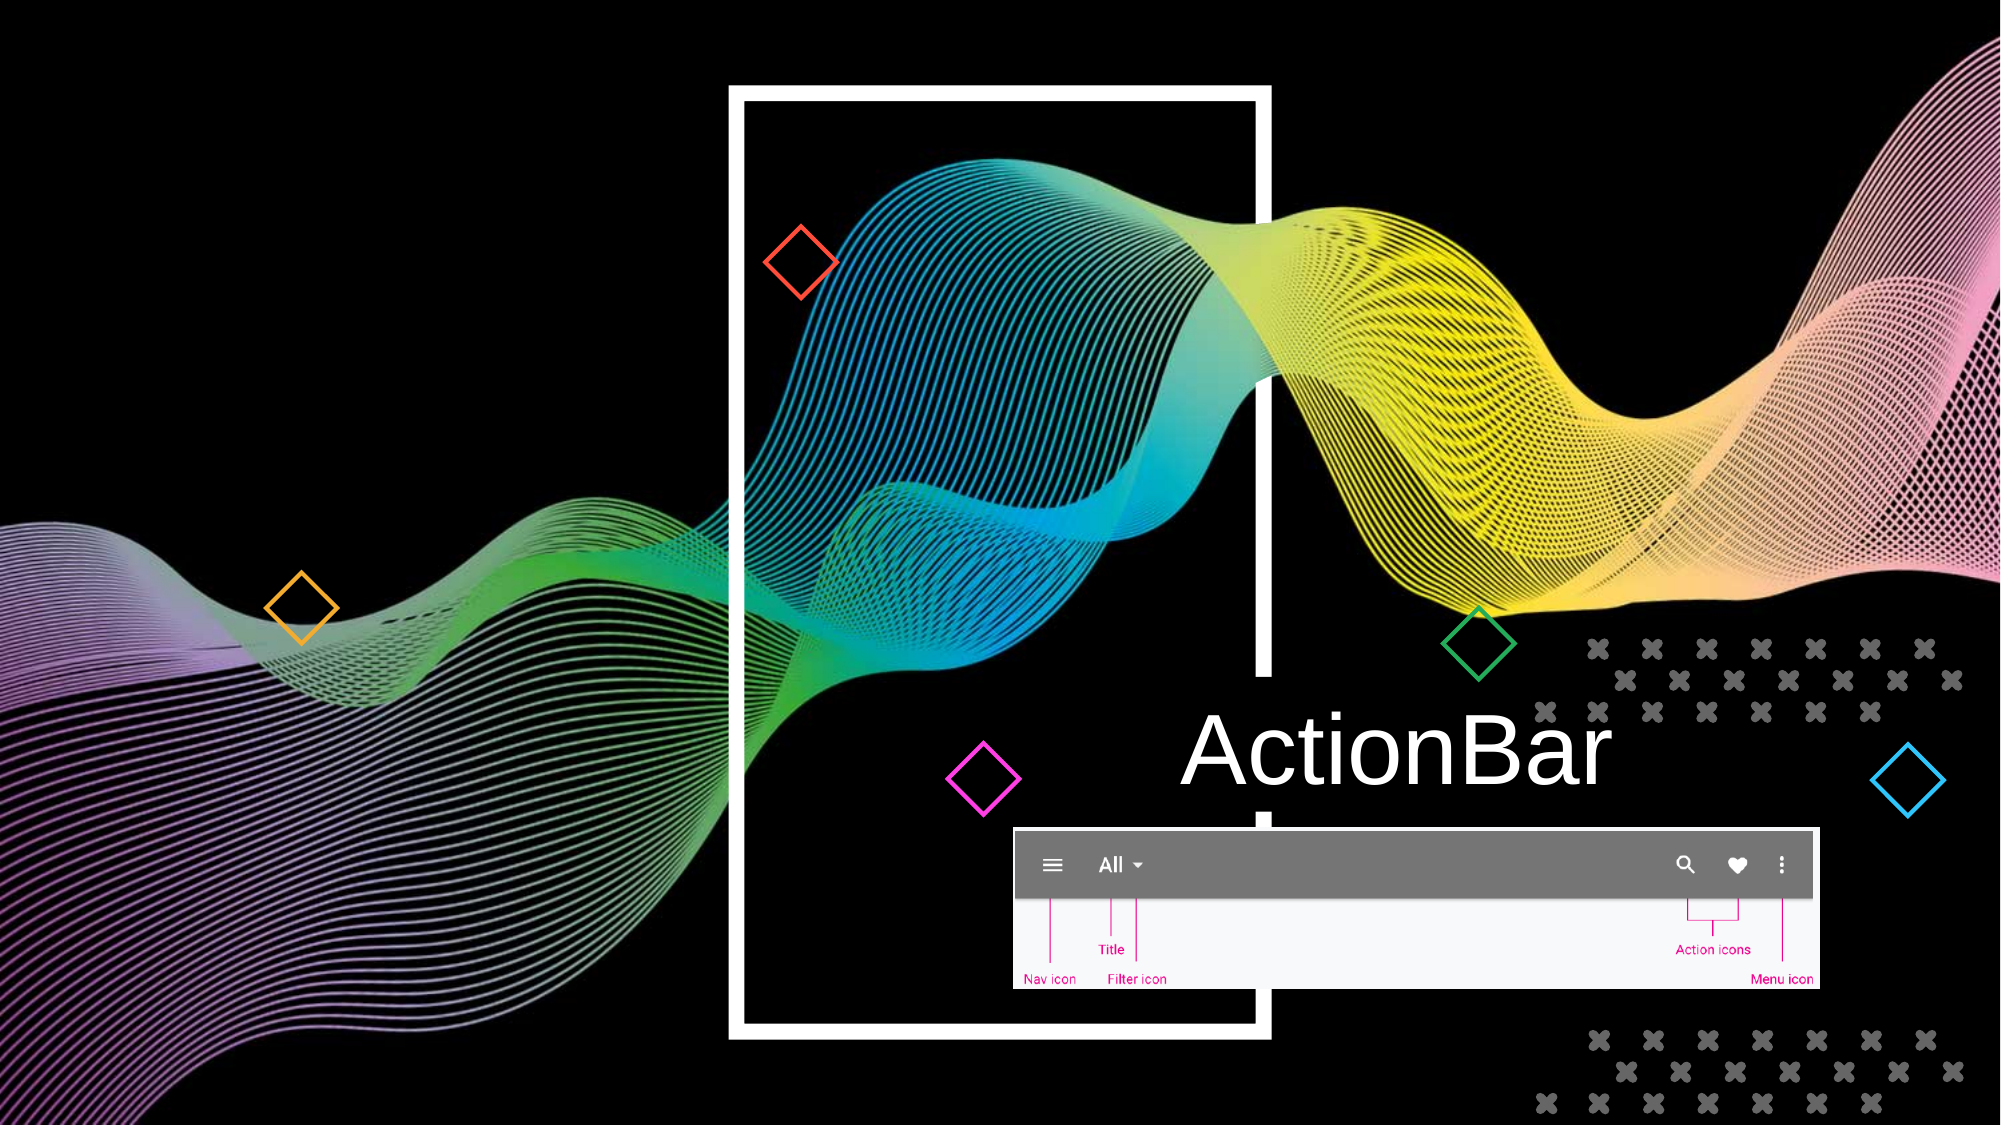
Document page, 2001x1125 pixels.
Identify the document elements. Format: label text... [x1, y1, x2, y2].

text_box ActionBar [1005, 676, 1790, 812]
text_box [727, 84, 1273, 1041]
picture [0, 0, 2001, 1125]
text_box [1870, 742, 1946, 818]
text_box [264, 571, 339, 645]
text_box [946, 741, 1021, 817]
text_box [763, 224, 839, 300]
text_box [1532, 636, 1963, 723]
text_box [1441, 606, 1517, 681]
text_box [1533, 1027, 1964, 1114]
